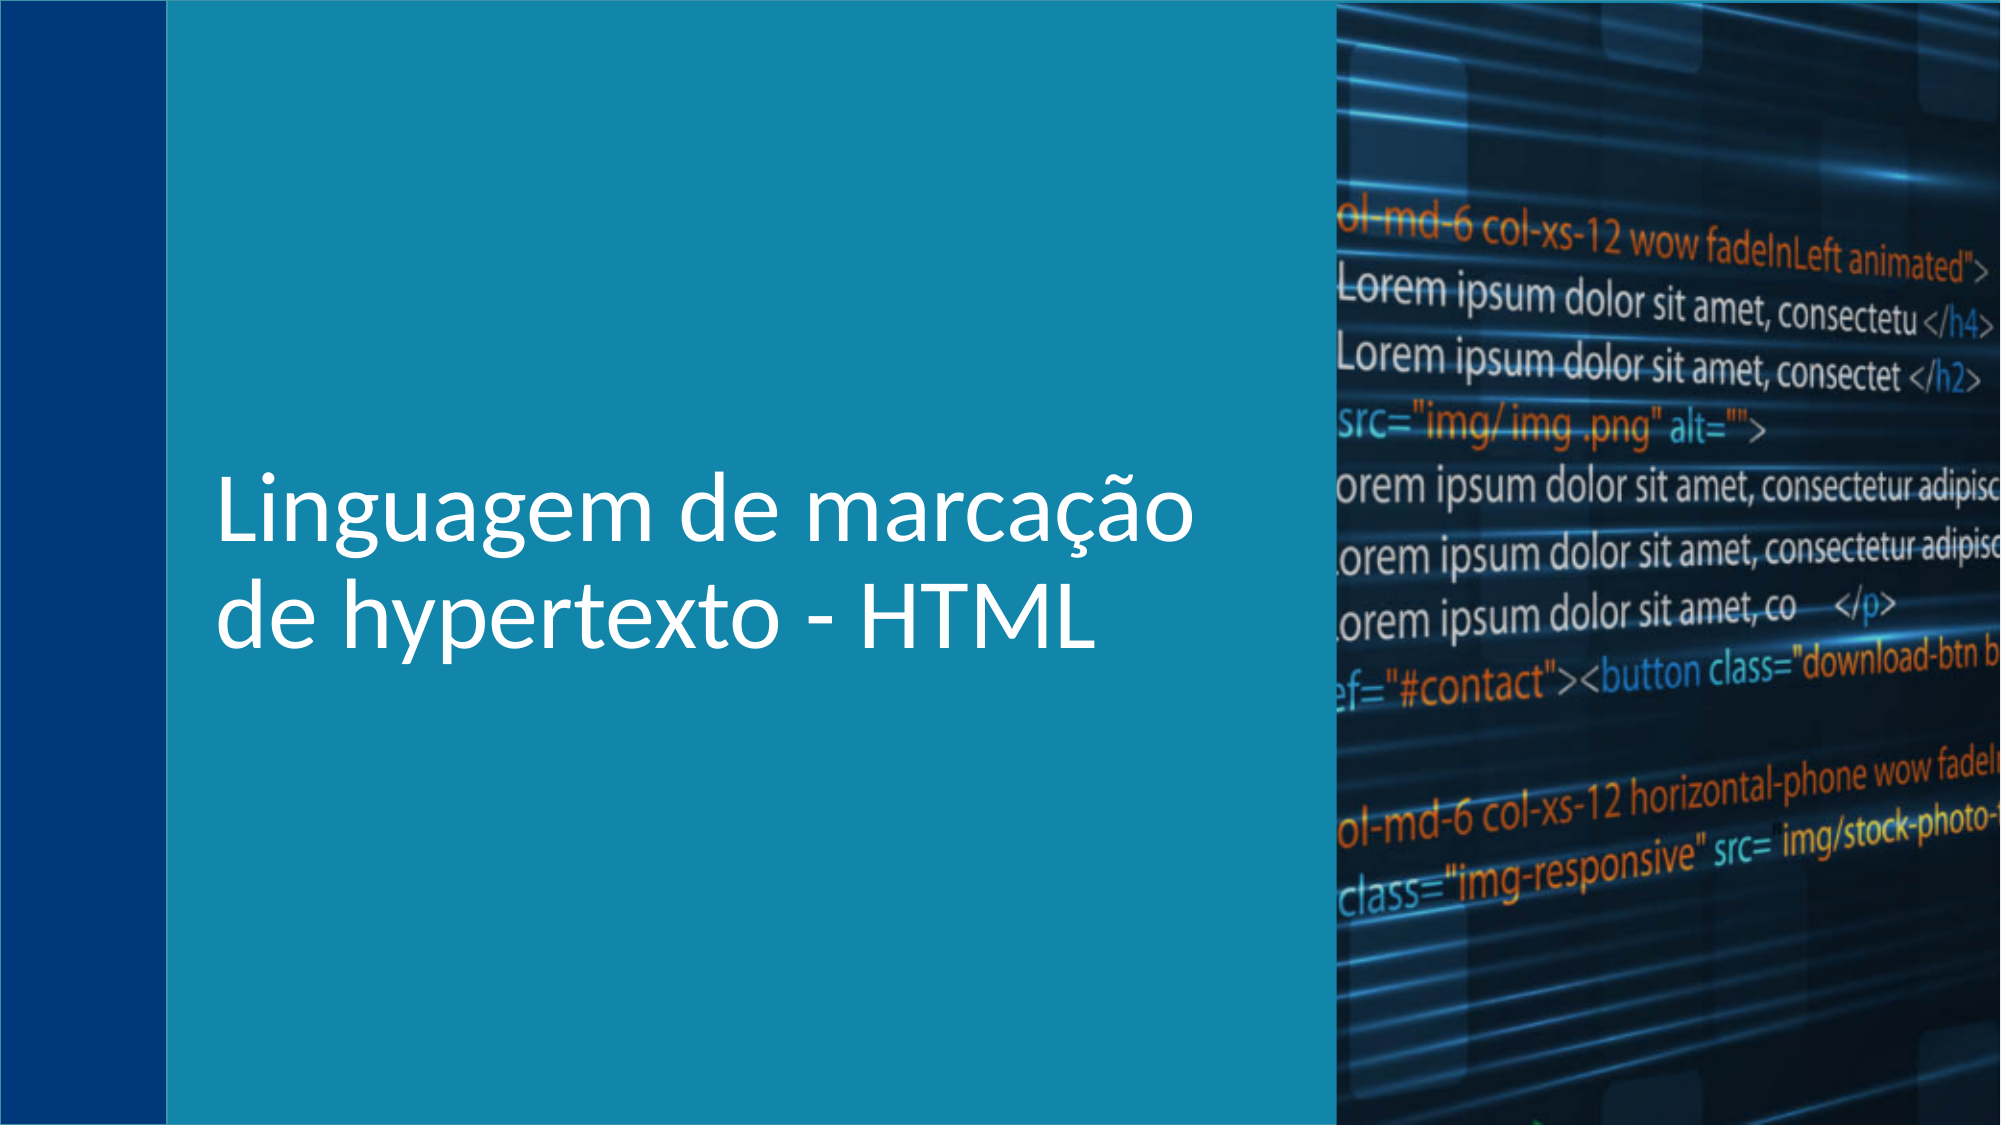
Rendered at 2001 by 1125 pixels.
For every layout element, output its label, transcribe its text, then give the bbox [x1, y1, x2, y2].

list Linguagem de marcação de hypertexto - HTML [201, 495, 1226, 630]
picture [1336, 0, 2000, 1125]
